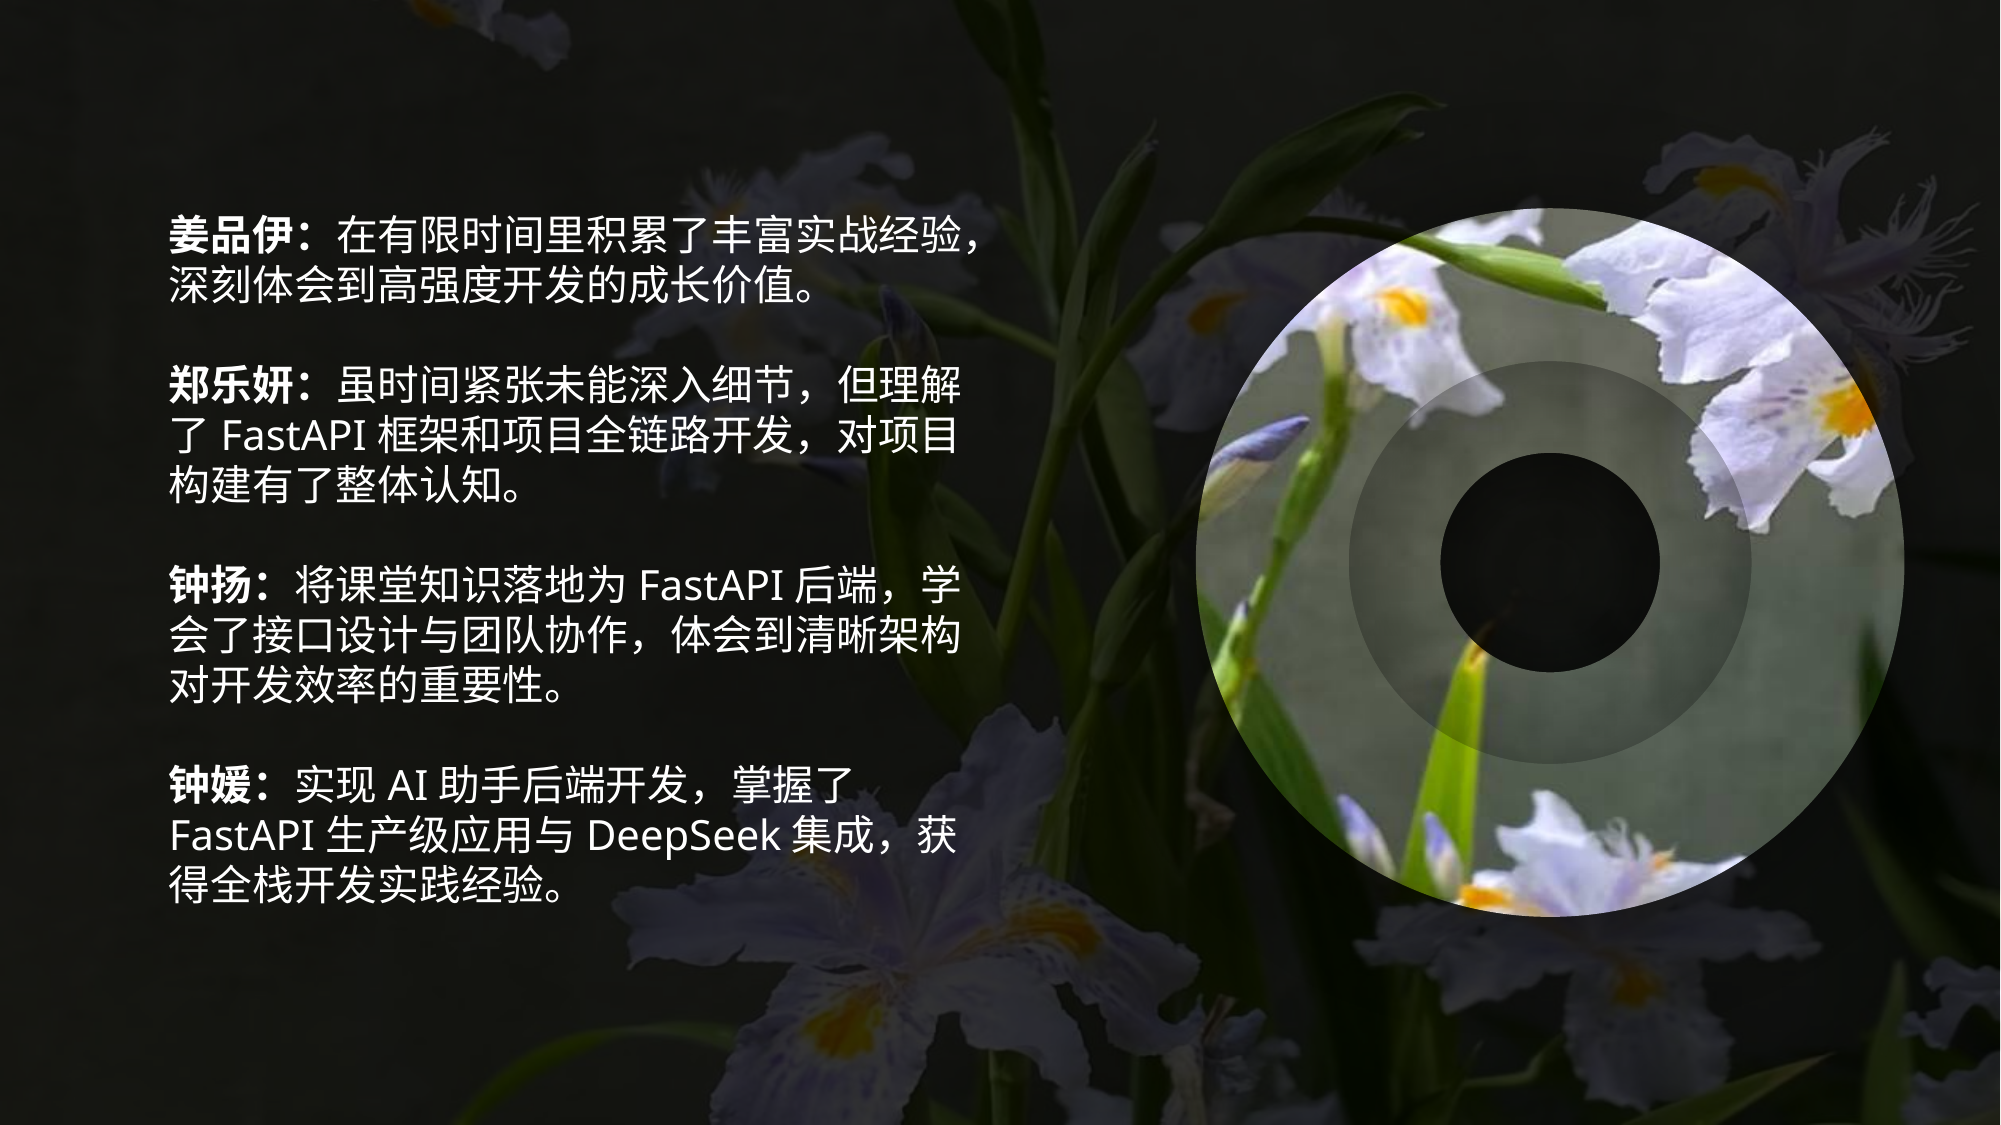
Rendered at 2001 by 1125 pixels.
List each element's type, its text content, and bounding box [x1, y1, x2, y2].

text_box [1194, 207, 1906, 918]
text_box [0, 0, 2000, 1125]
text_box [1460, 620, 1642, 672]
text_box 姜品伊：在有限时间里积累了丰富实战经验，深刻体会到高强度开发的成长价值。 郑乐妍：虽时间紧张未能深入细节，但理解了FastAPI框架和项目全链路开发，对项目构建有了整体认知。 钟扬：将课堂知识落地为FastAPI后端，学会了接口设计与团队协作，体会到清晰架构对开发效率的重要性。 钟媛：实现AI助手后端开发，掌握了FastAPI生产级应用与DeepSeek集成，获得全栈开发实践经验。 [154, 201, 1010, 917]
